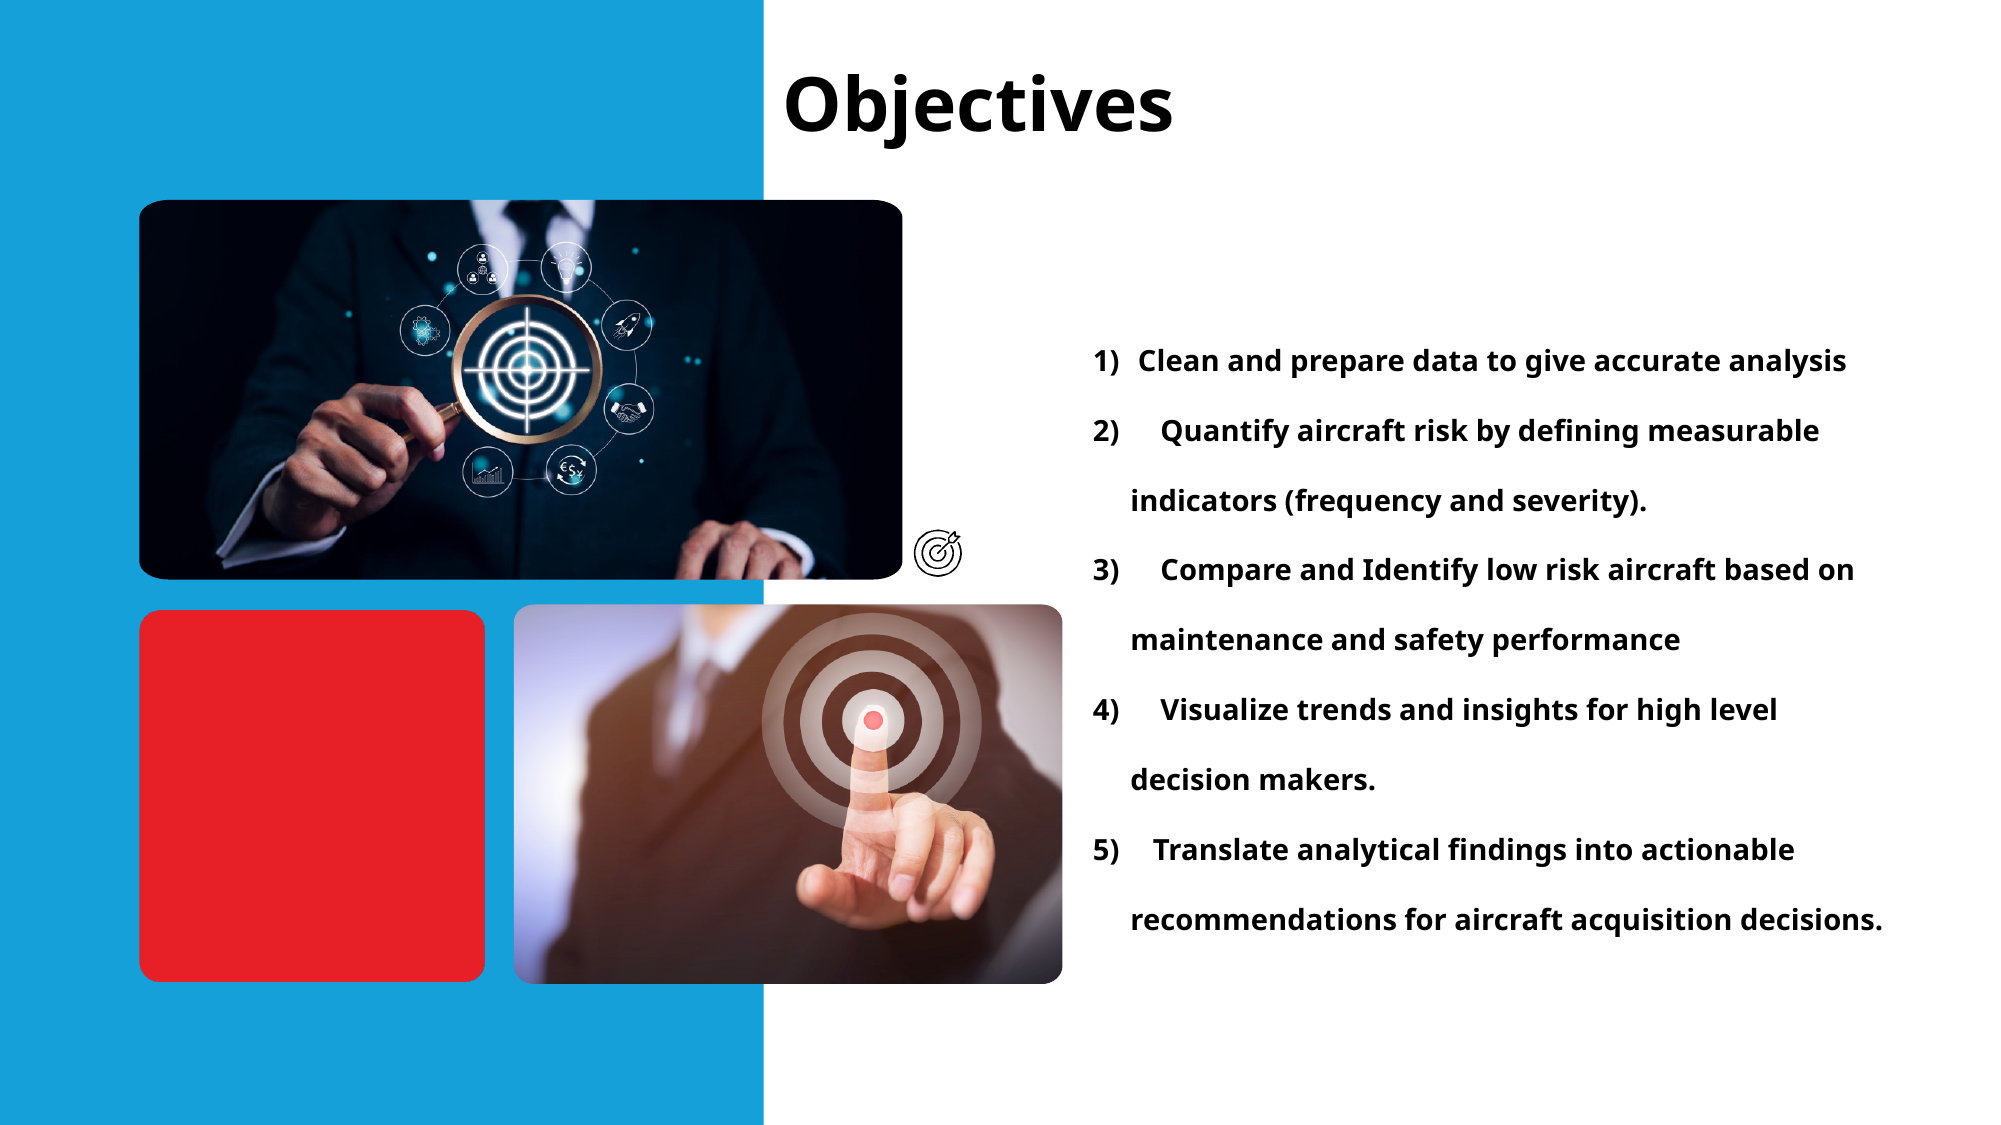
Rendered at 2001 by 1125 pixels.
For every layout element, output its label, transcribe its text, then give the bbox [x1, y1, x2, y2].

picture [138, 610, 485, 983]
text_box Objectives [768, 48, 1920, 154]
picture [910, 525, 965, 580]
picture [138, 199, 903, 580]
text_box Clean and prepare data to give accurate analysis Quantify aircraft risk by defining measurable indicators (frequency and severity). Compare and Identify low risk aircraft based on maintenance and safety performance Visualize trends and insights for high level decision makers. Translate analytical findings into actionable recommendations for aircraft acquisition decisions. [1078, 299, 1920, 944]
picture [513, 603, 1063, 985]
